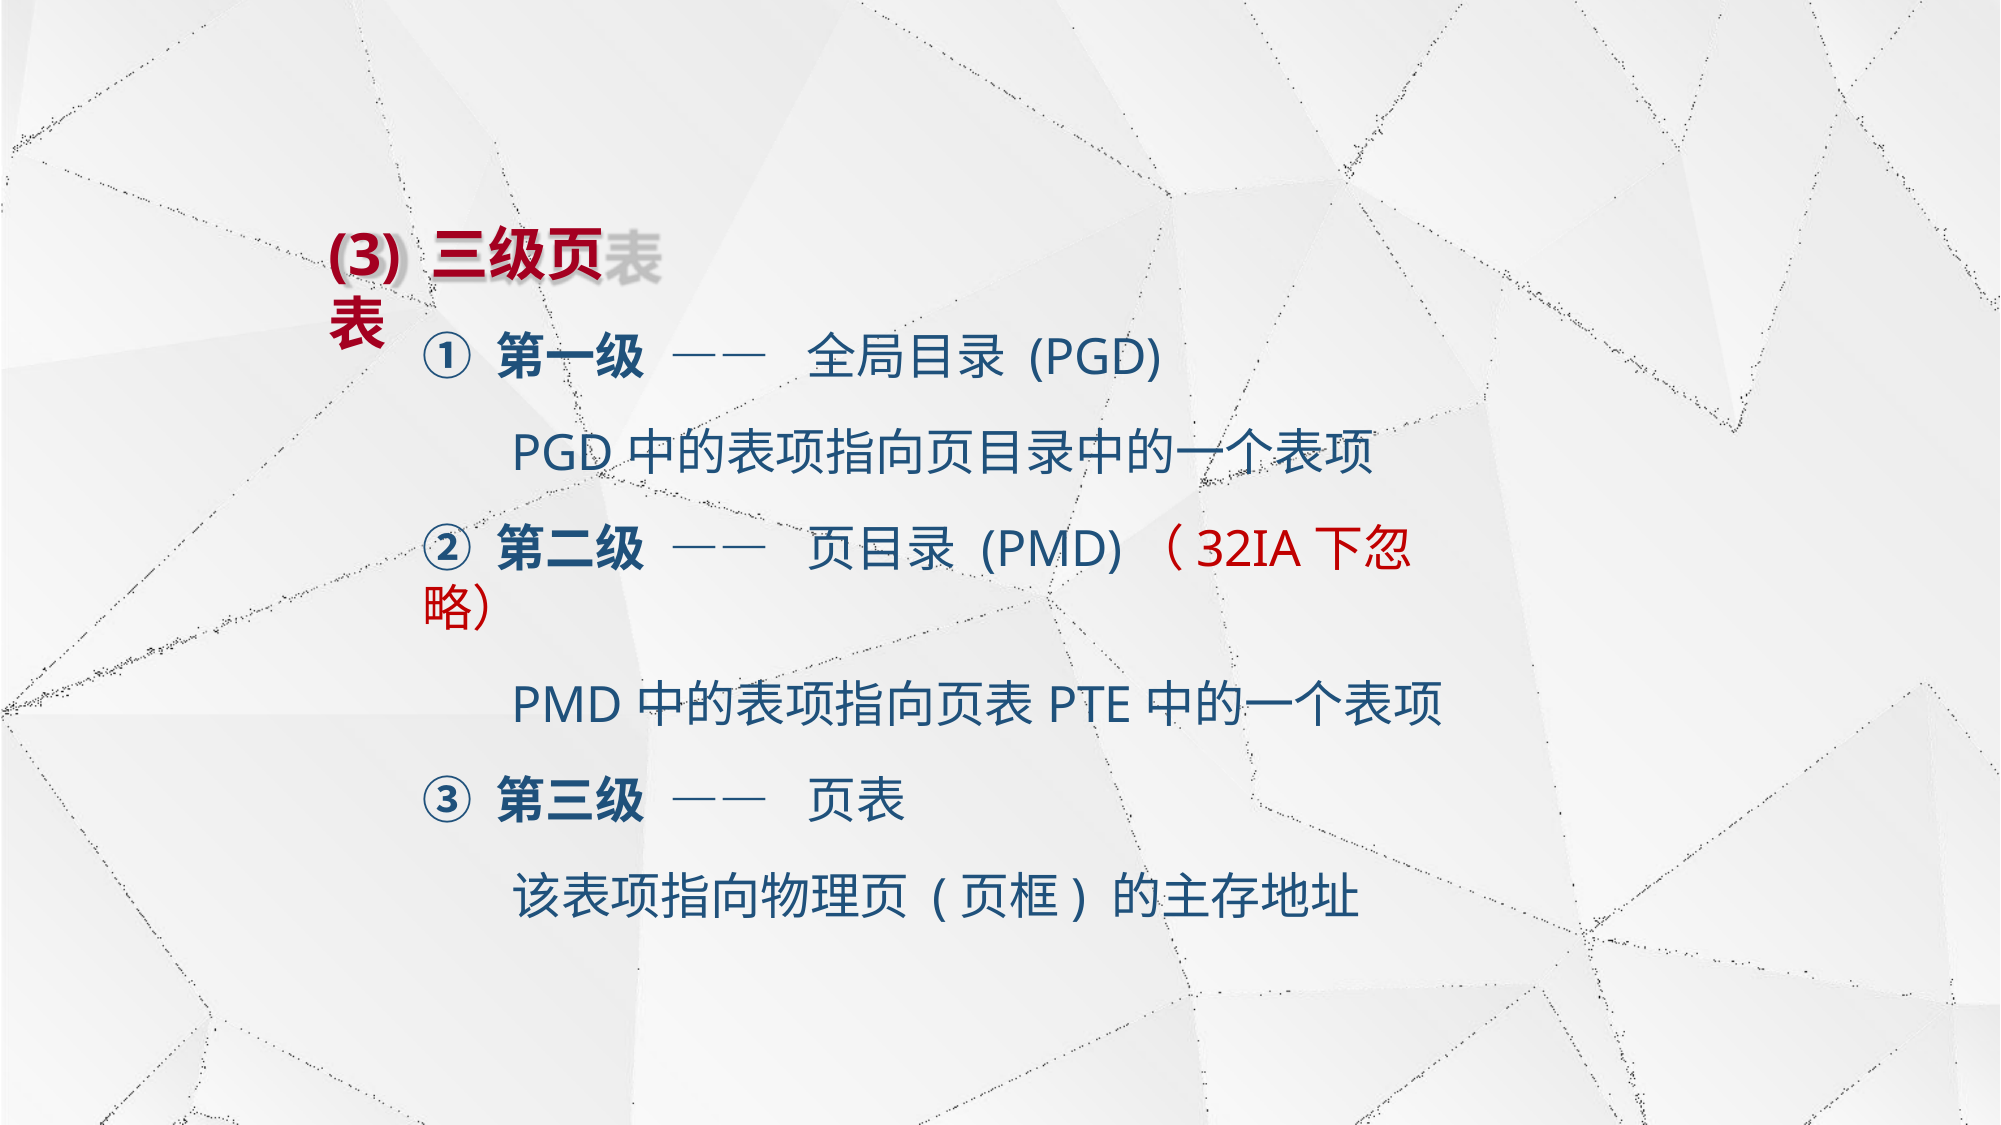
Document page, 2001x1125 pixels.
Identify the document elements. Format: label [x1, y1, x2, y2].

text_box [0, 0, 2000, 1125]
